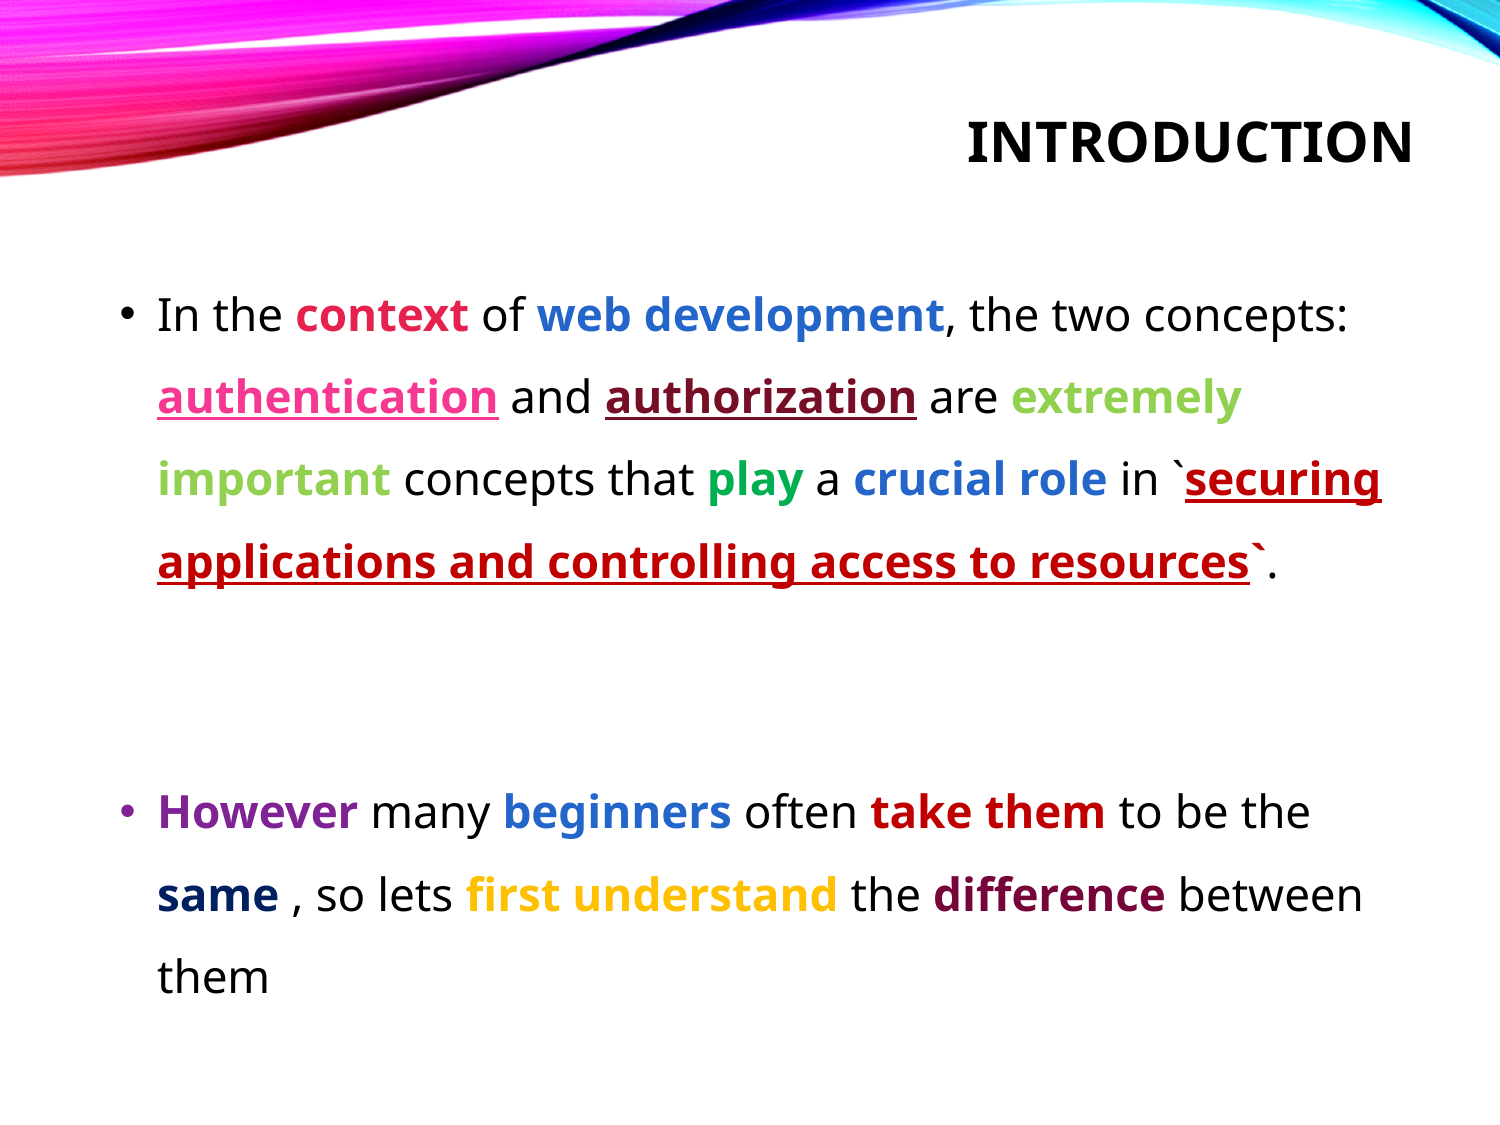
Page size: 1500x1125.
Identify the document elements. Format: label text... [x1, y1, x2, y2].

list In the context of web development, the two concepts: authentication and authorization are extremely important concepts that play a crucial role in `securing applications and controlling access to resources`. However many beginners often take them to be the same , so lets first understand the difference between them [29, 250, 1475, 1111]
picture [0, 0, 1500, 178]
title introduction [383, 38, 1431, 250]
